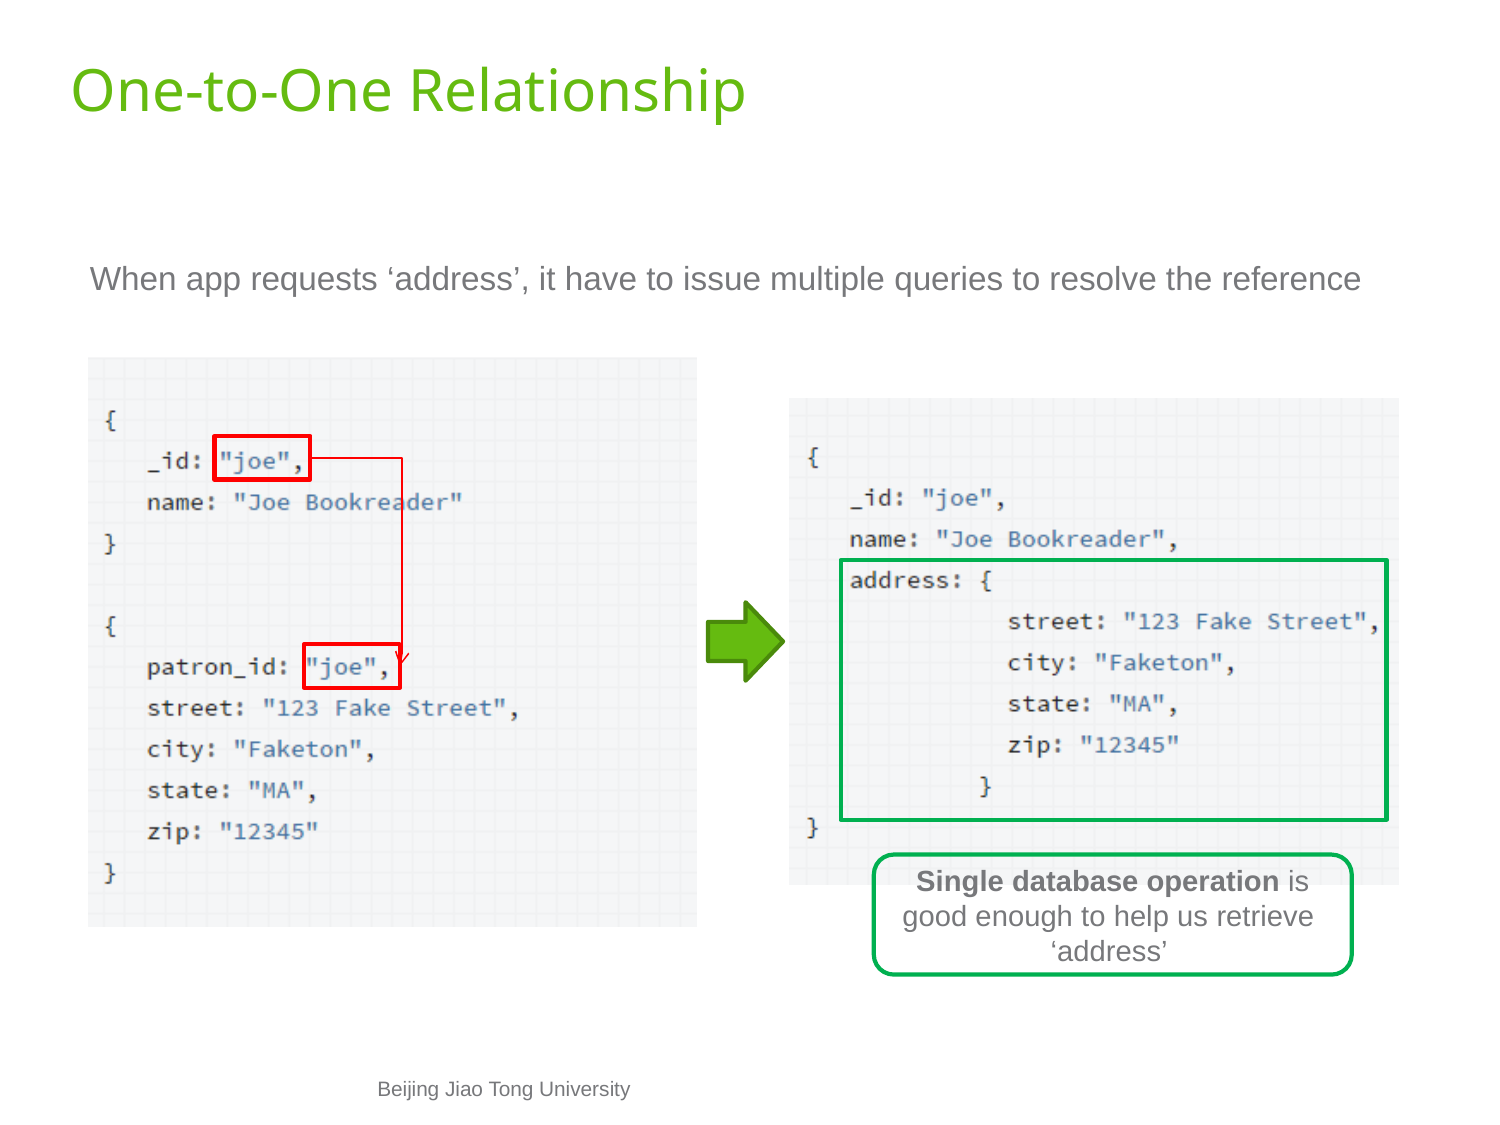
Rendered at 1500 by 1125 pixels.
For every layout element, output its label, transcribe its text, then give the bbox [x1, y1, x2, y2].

title One-to-One Relationship [70, 52, 1430, 139]
picture [88, 356, 697, 927]
text_box When app requests ‘address’, it have to issue multiple queries to resolve the reference [74, 249, 1425, 305]
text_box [310, 457, 401, 667]
text_box Single database operation is good enough to help us retrieve ‘address’ [871, 894, 1354, 977]
text_box [705, 600, 784, 683]
list Beijing Jiao Tong University [263, 1075, 751, 1120]
picture [789, 398, 1400, 885]
